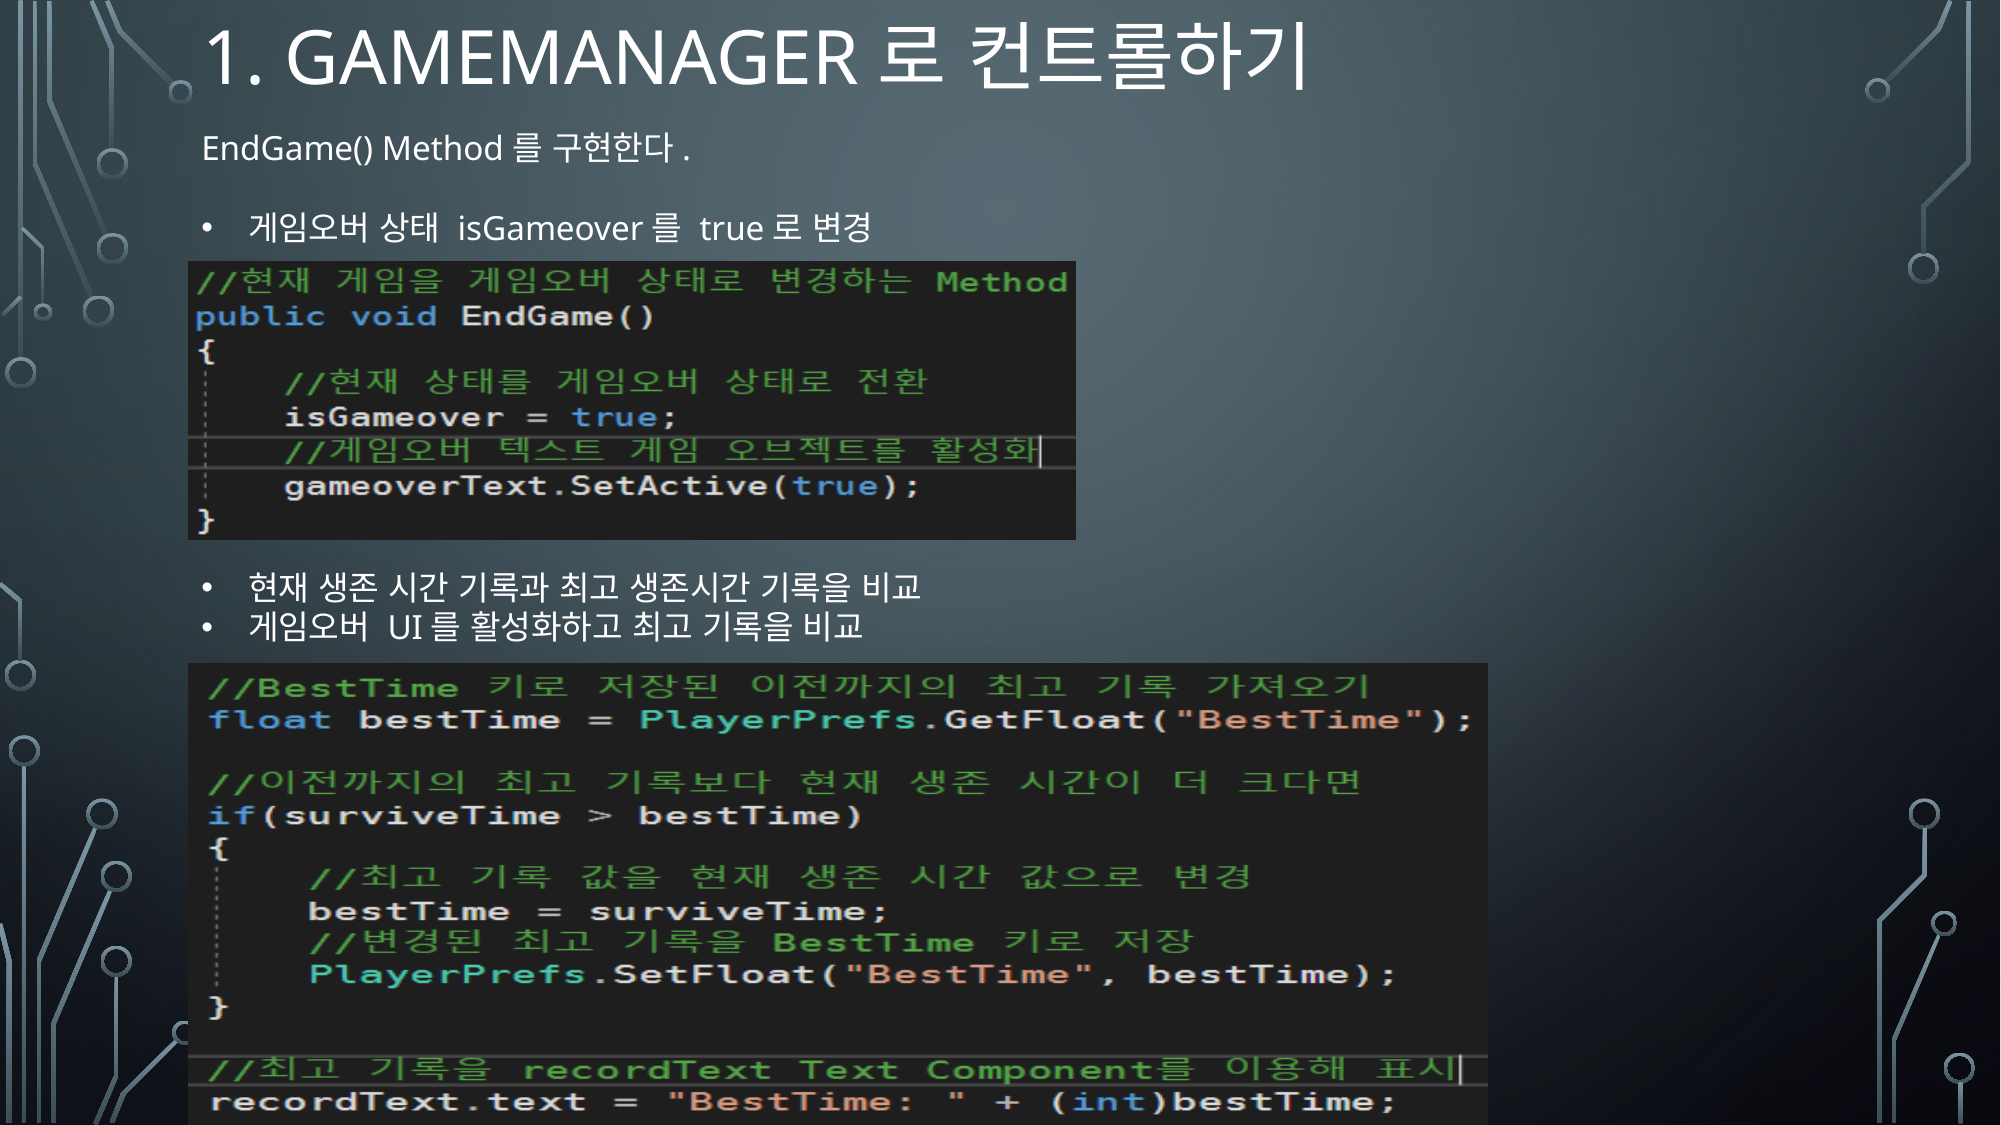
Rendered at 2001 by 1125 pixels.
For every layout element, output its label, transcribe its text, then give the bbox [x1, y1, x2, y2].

picture [188, 261, 1077, 540]
title 1. GameManager로 컨트롤하기 [187, 0, 1813, 121]
text_box EndGame() Method를 구현한다. 게임오버 상태 isGameover를 true로 변경 현재 생존 시간 기록과 최고 생존시간 기록을 비교 게임오버 UI를 활성화하고 최고 기록을 비교 [186, 120, 1811, 1125]
picture [188, 663, 1488, 1125]
